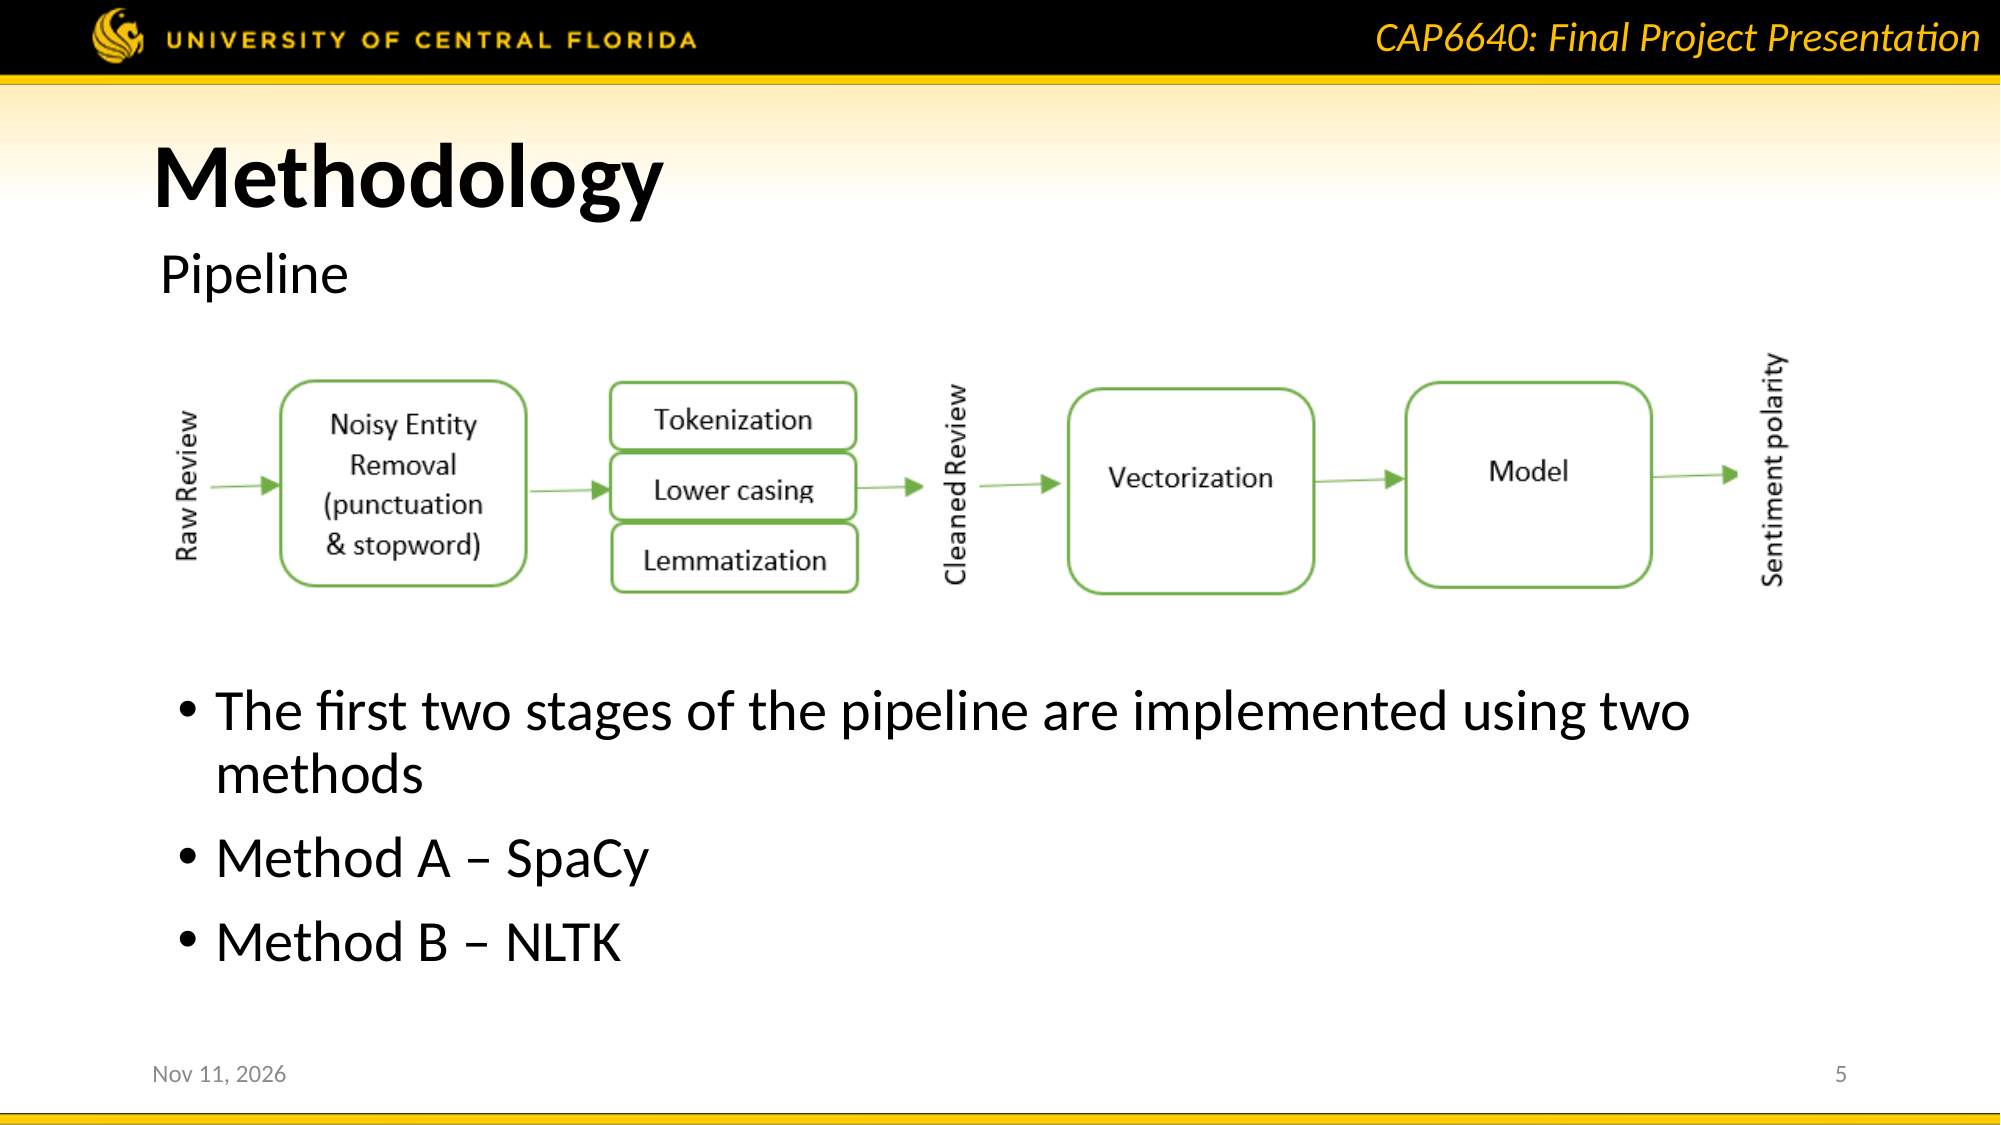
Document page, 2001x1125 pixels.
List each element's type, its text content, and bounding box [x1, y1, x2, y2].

slide_number 22-Apr-20 [137, 1042, 588, 1103]
picture [145, 339, 1830, 608]
list Pipeline [145, 236, 996, 329]
picture [0, 0, 2000, 85]
text_box The first two stages of the pipeline are implemented using two methods Method A – SpaCy Method B – NLTK [162, 673, 1749, 988]
picture [0, 1113, 2000, 1125]
slide_number 5 [1412, 1042, 1863, 1103]
title Methodology [137, 81, 1863, 274]
